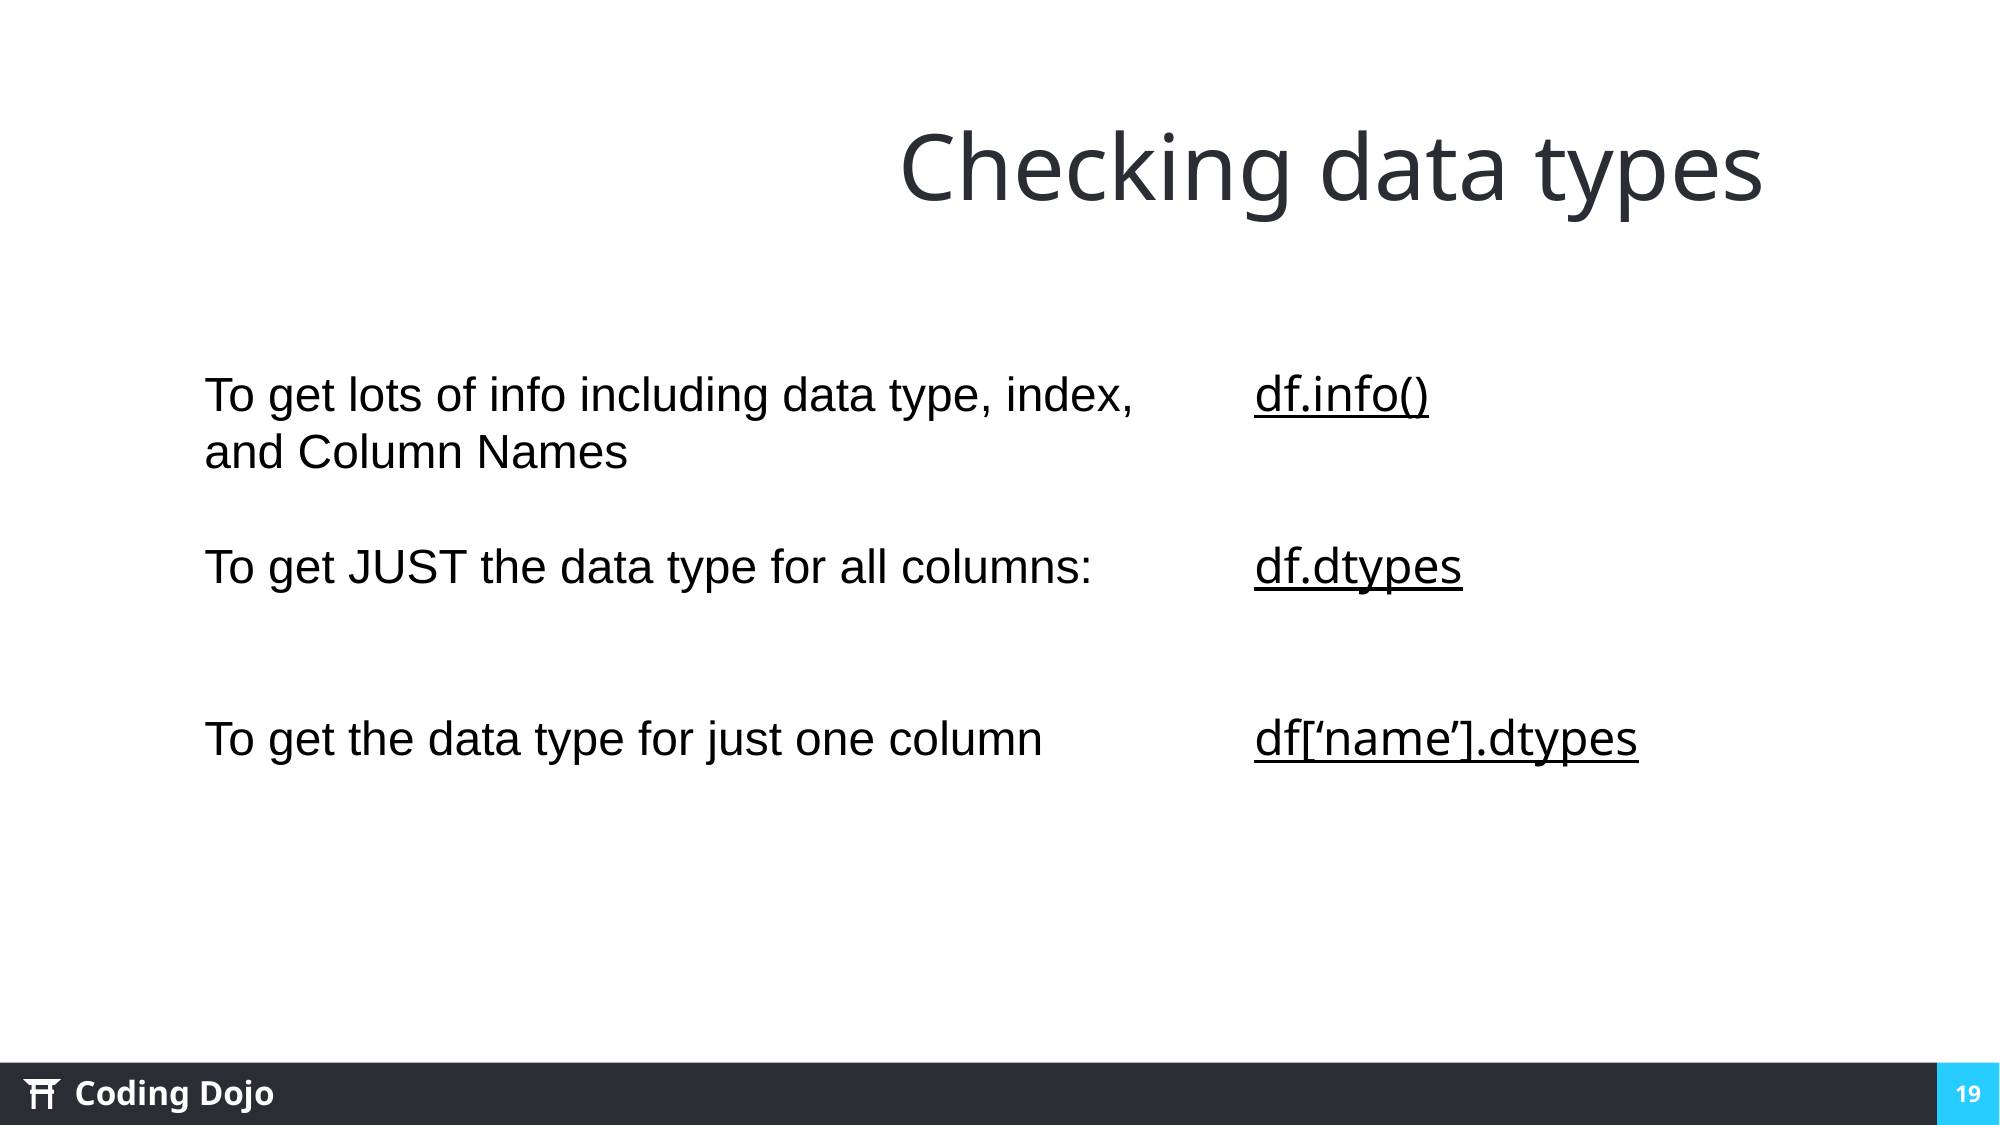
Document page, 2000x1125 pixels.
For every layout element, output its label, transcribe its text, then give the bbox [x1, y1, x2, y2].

picture [21, 1073, 63, 1115]
title Checking data types [184, 38, 2000, 289]
text_box To get lots of info including data type, index, df.info() and Column Names To get JUST the data type for all columns: df.dtypes To get the data type for just one column df[‘name’].dtypes [184, 343, 1734, 843]
